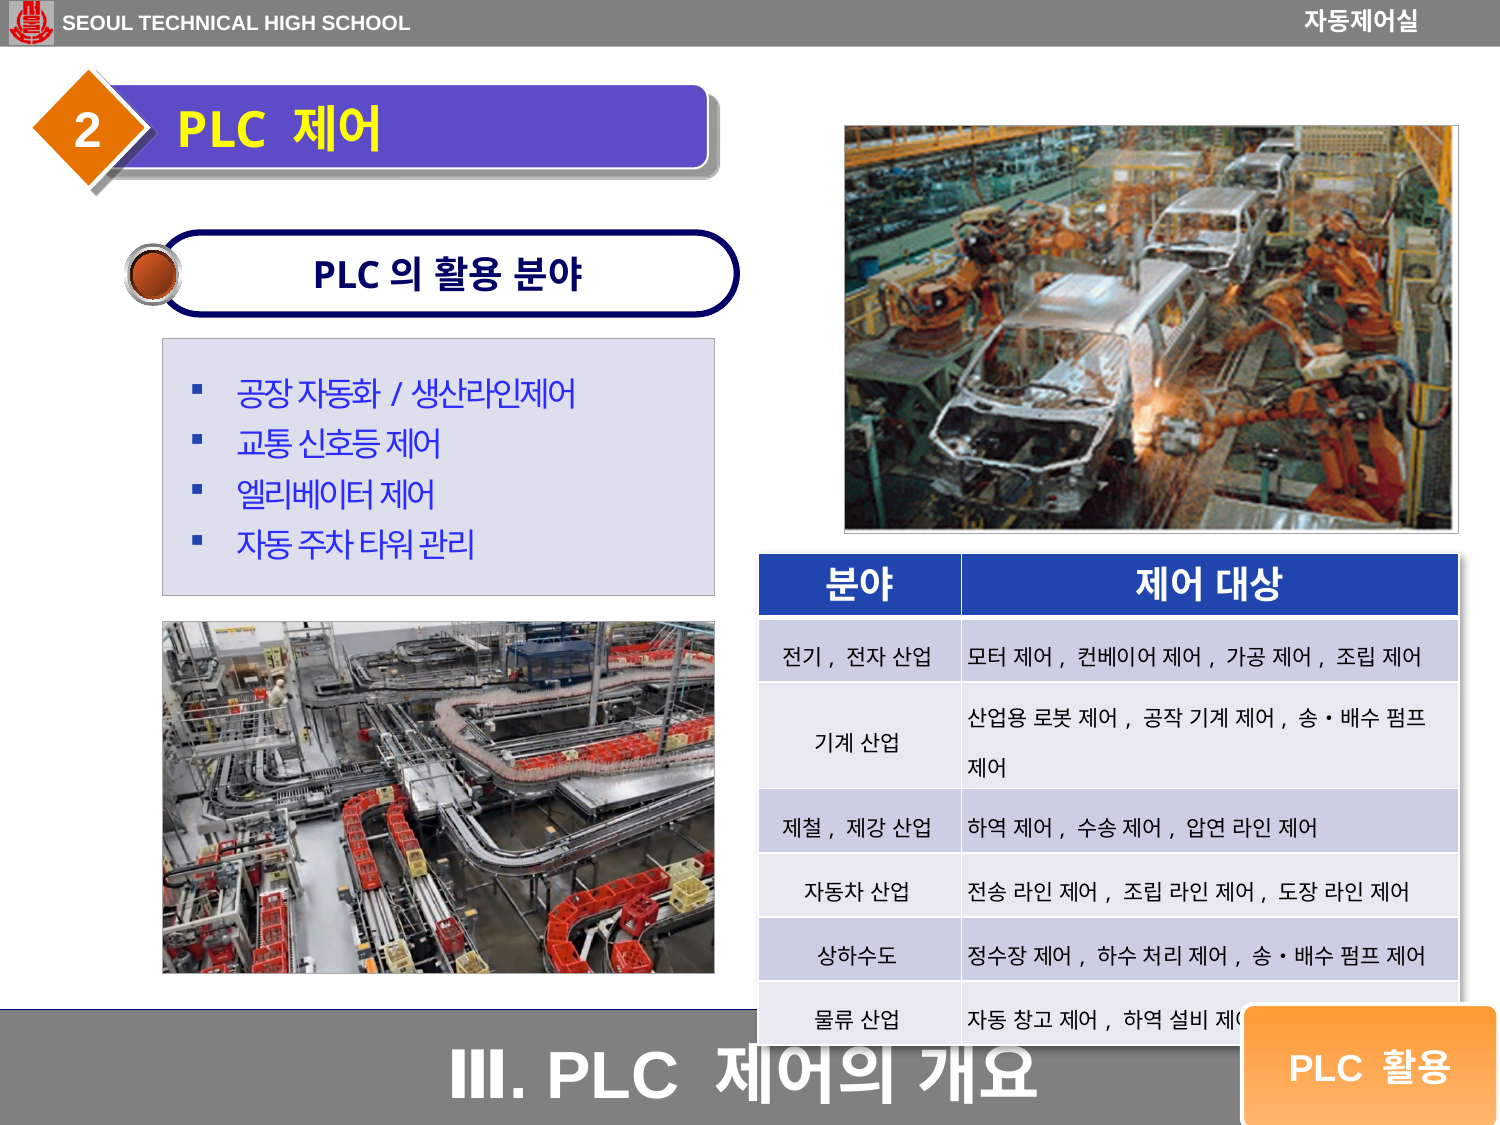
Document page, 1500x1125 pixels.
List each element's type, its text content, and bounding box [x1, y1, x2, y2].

table_cell 자동차 산업 [759, 854, 961, 916]
table_cell 전송 라인 제어, 조립 라인 제어, 도장 라인 제어 [962, 854, 1458, 916]
table_cell 제철, 제강 산업 [759, 789, 961, 852]
list 공장 자동화/생산라인제어 교통 신호등 제어 엘리베이터 제어 자동 주차 타워 관리 [162, 338, 715, 596]
table_cell 상하수도 [759, 918, 961, 980]
table_cell 자동 창고 제어, 하역 설비 제어, 반송 라인 제어 [962, 982, 1458, 1044]
table_cell 모터 제어, 컨베이어 제어, 가공 제어, 조립 제어 [962, 620, 1458, 681]
table_cell 하역 제어, 수송 제어, 압연 라인 제어 [962, 789, 1458, 852]
table_cell 기계 산업 [759, 683, 961, 788]
text_box PLC 활용 [1241, 1003, 1499, 1125]
table_header 제어 대상 [962, 554, 1458, 615]
table_header 분야 [759, 554, 961, 615]
table_cell 정수장 제어, 하수 처리 제어, 송‧배수 펌프 제어 [962, 918, 1458, 980]
table_cell 산업용 로봇 제어, 공작 기계 제어, 송‧배수 펌프 제어 [962, 683, 1458, 788]
table_cell 전기, 전자 산업 [759, 620, 961, 681]
picture [162, 621, 715, 974]
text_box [123, 232, 738, 315]
picture [9, 1, 54, 45]
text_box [29, 66, 709, 190]
picture [844, 124, 1459, 535]
table_cell 물류 산업 [759, 982, 961, 1044]
